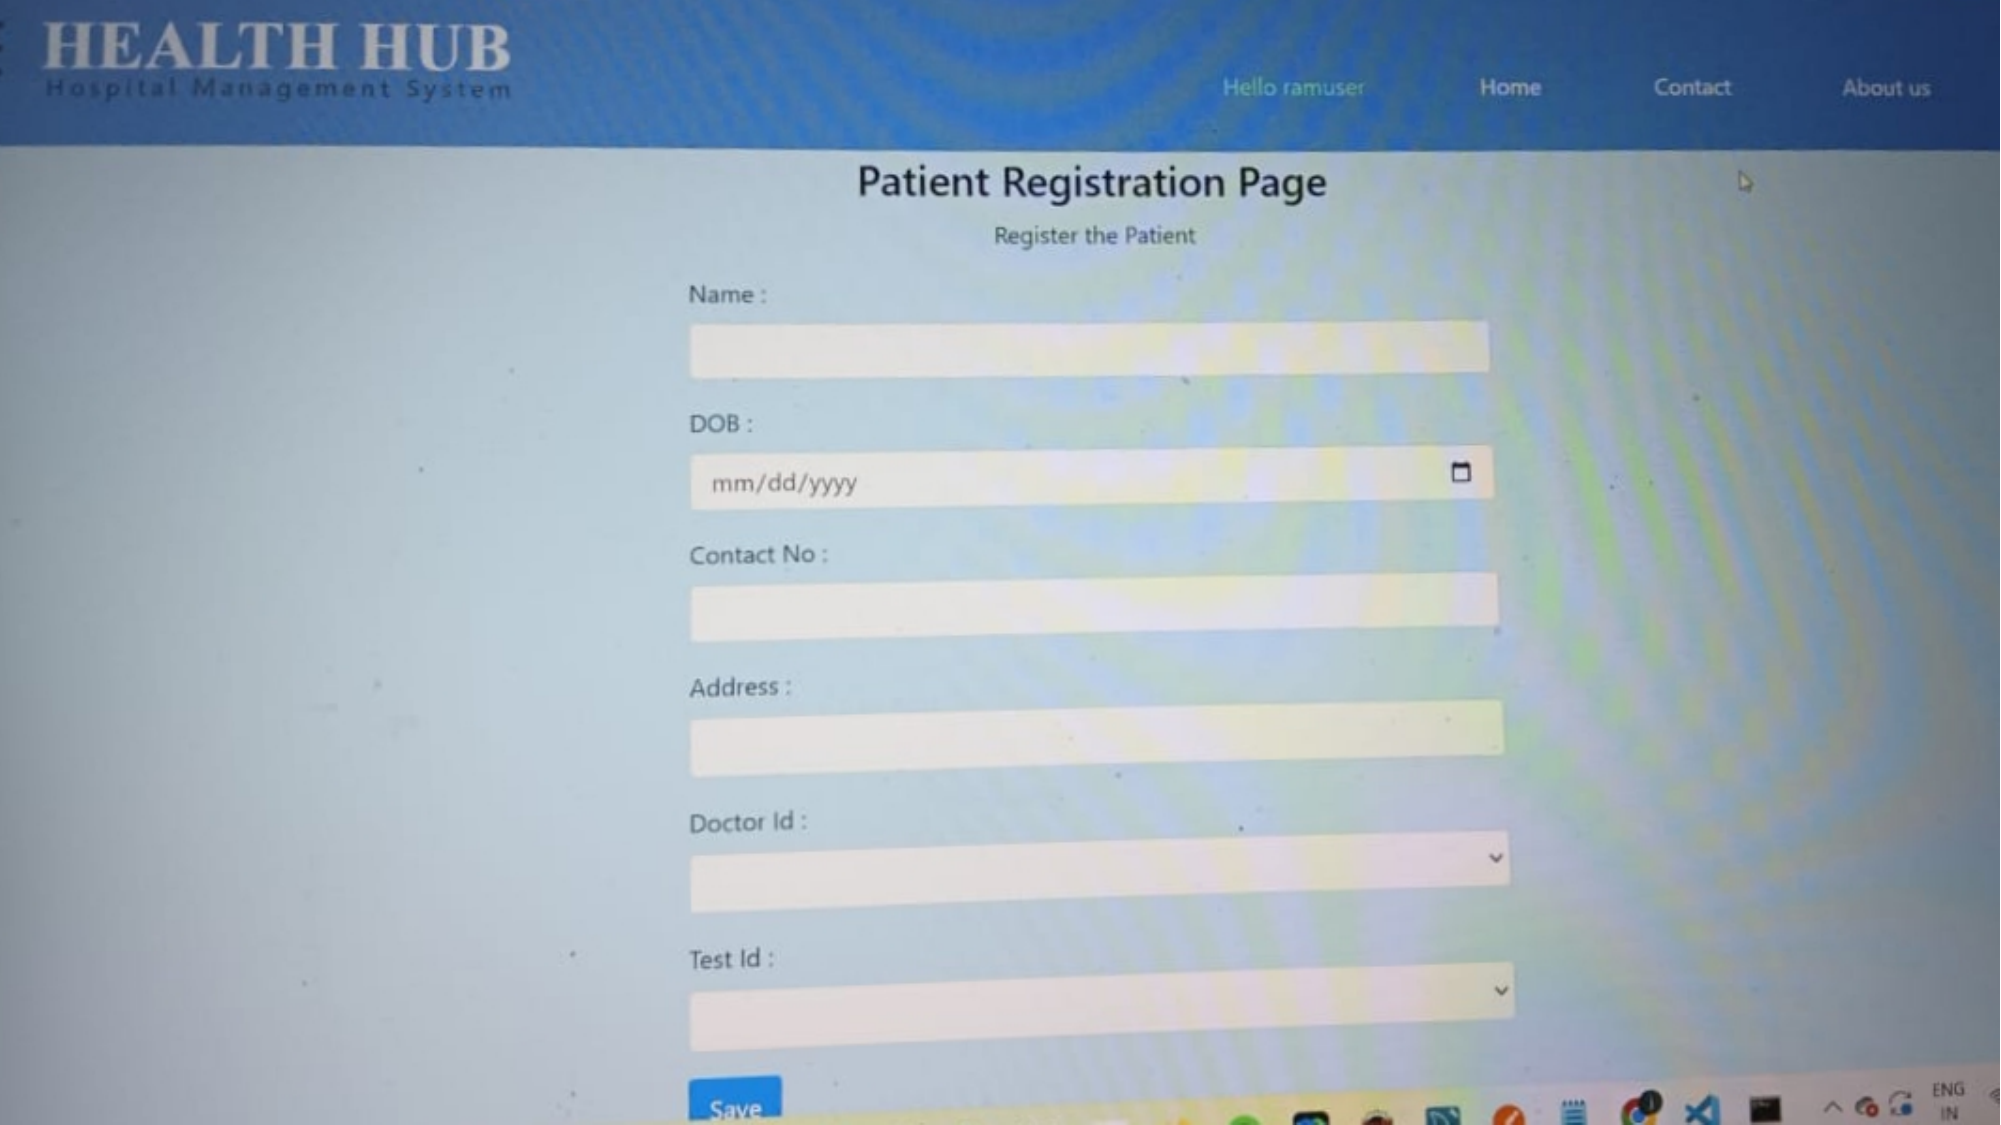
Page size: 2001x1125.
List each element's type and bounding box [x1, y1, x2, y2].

list [0, 0, 2000, 1125]
